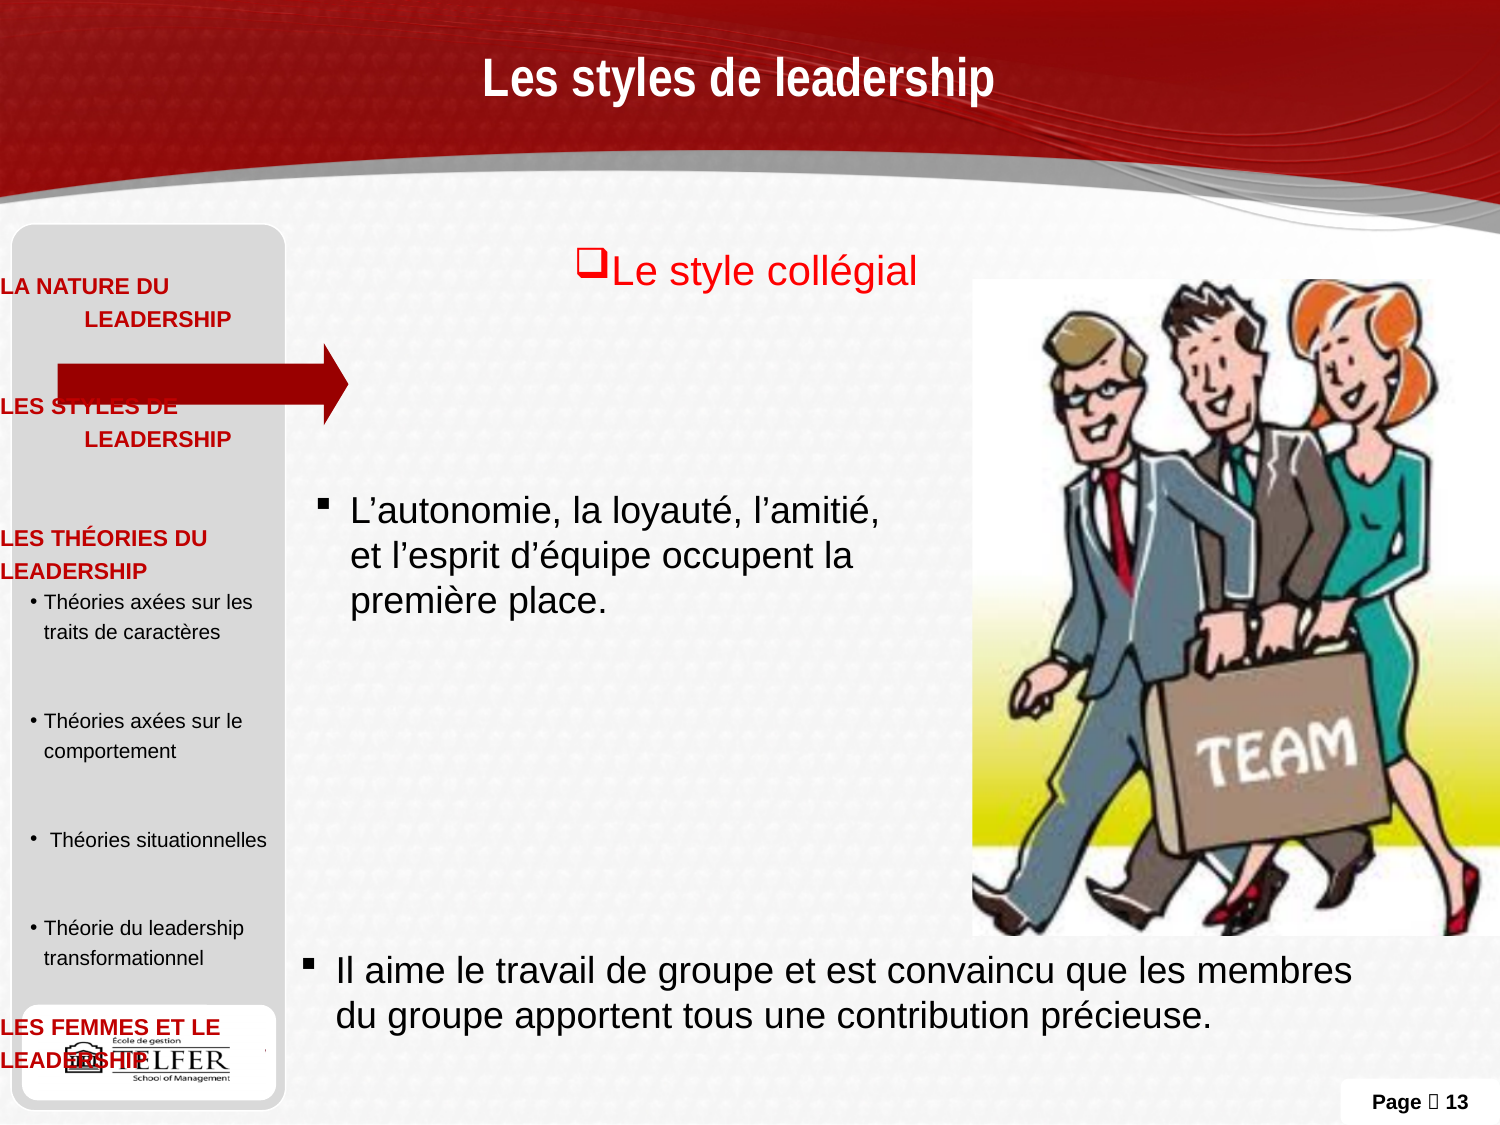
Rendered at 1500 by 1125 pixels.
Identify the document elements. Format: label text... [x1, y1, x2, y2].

list La nature du leadership Les styles de leadership Les théories du Leadership Théories axées sur les traits de caractères Théories axées sur le comportement Théories situationnelles Théorie du leadership transformationnel Les femmes et le leadership [0, 234, 290, 1005]
title Les styles de leadership [0, 0, 1480, 159]
picture [38, 1014, 266, 1093]
text_box Le style collégial [462, 236, 1030, 302]
text_box Il aime le travail de groupe et est convaincu que les membres du groupe apportent tous une contribution précieuse. [285, 938, 1404, 1044]
picture [0, 0, 1500, 1125]
text_box L’autonomie, la loyauté, l’amitié, et l’esprit d’équipe occupent la première place. [299, 478, 927, 629]
text_box [290, 343, 349, 426]
